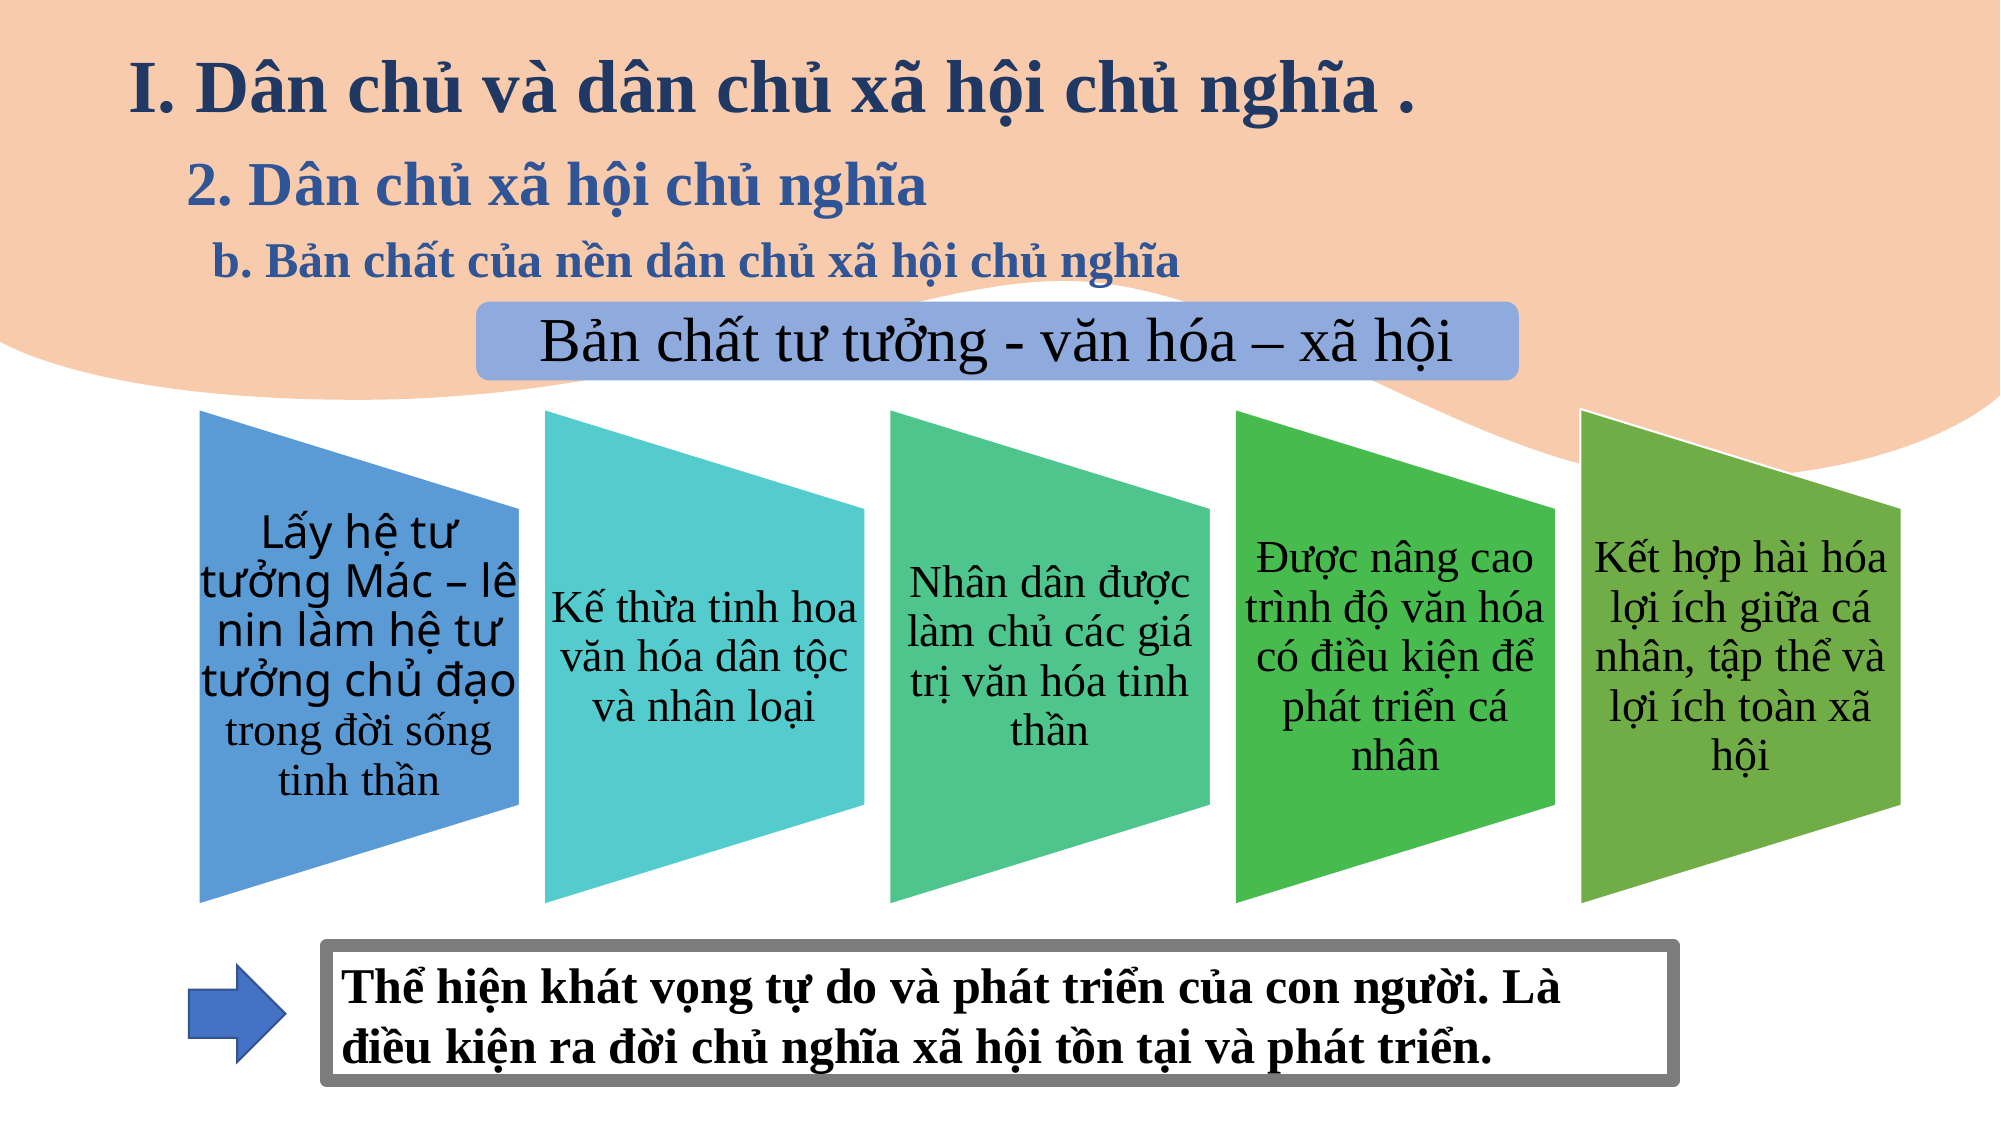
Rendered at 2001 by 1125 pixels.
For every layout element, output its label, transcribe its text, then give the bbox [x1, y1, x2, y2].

text_box [0, 0, 2000, 448]
text_box [187, 963, 287, 1065]
text_box I. Dân chủ và dân chủ xã hội chủ nghĩa . [113, 29, 1432, 135]
text_box Thể hiện khát vọng tự do và phát triển của con người. Là điều kiện ra đời chủ nghĩa xã hội tồn tại và phát triển. [326, 945, 1674, 1081]
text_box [476, 301, 1519, 381]
text_box b. Bản chất của nền dân chủ xã hội chủ nghĩa [197, 220, 1567, 295]
text_box 2. Dân chủ xã hội chủ nghĩa [171, 135, 1541, 226]
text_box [197, 408, 1903, 905]
